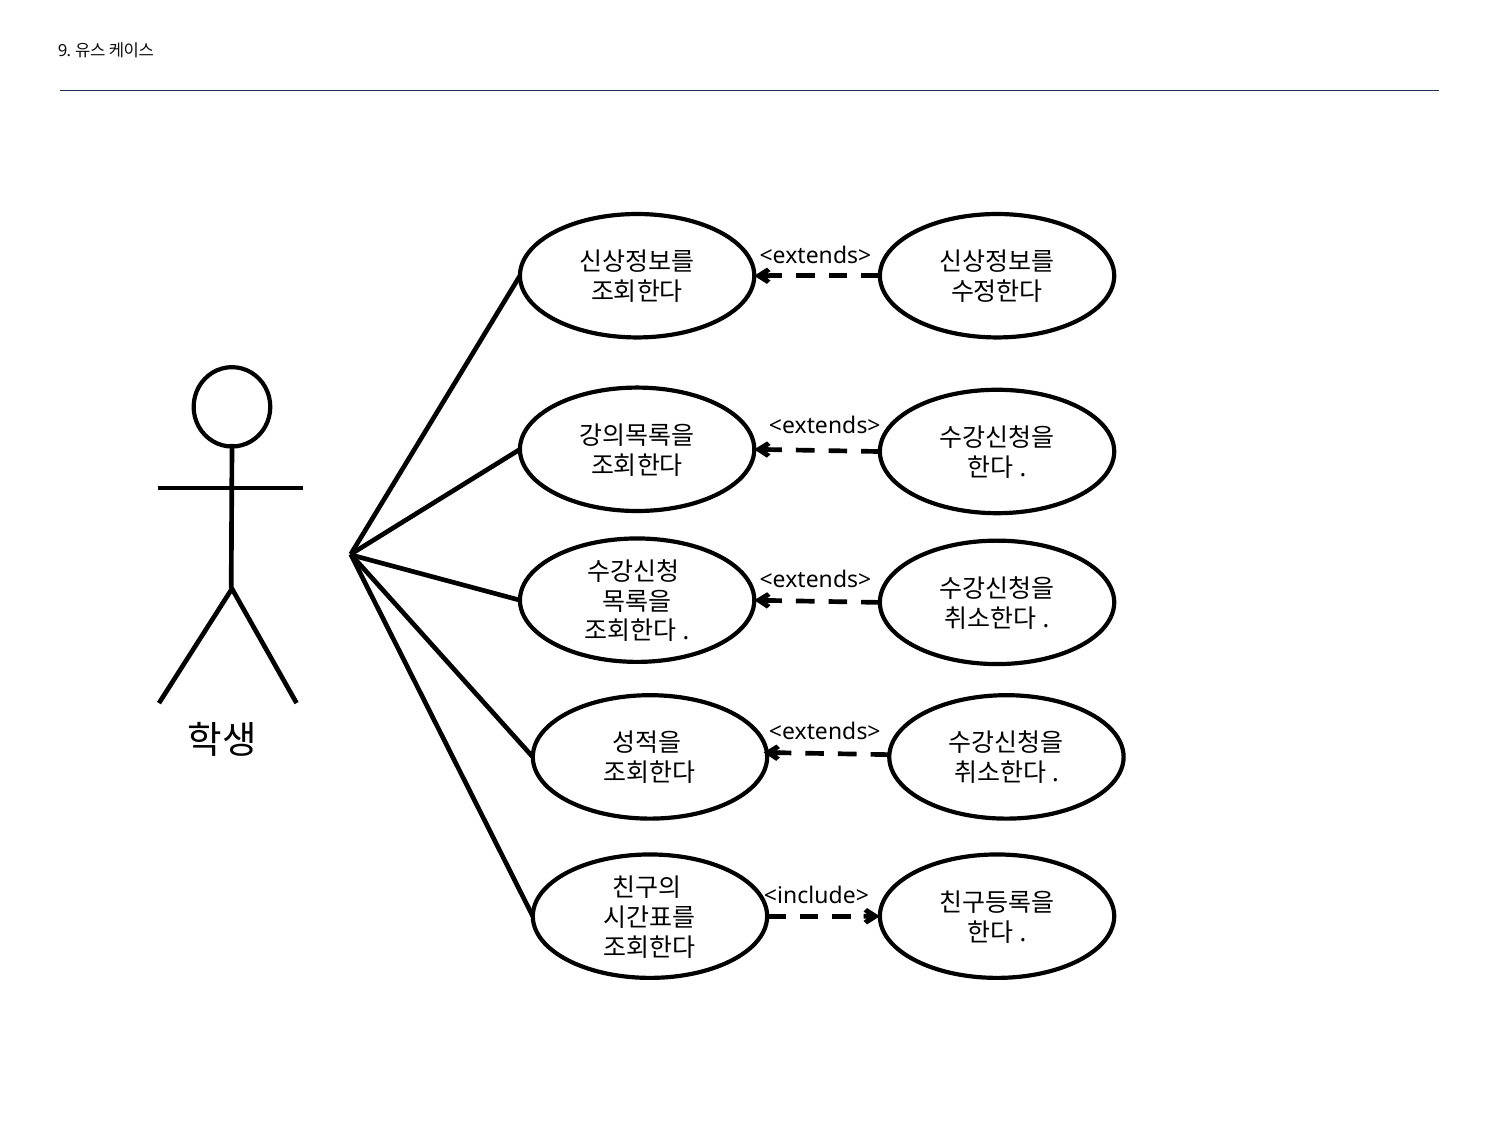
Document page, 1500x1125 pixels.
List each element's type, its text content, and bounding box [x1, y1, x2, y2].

text_box 수강신청 목록을 조회한다. [539, 536, 755, 664]
text_box <extends> [744, 557, 902, 600]
text_box 친구의 시간표를 조회한다 [531, 852, 770, 980]
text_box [754, 599, 881, 603]
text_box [350, 449, 521, 551]
text_box 수강신청을 취소한다. [887, 693, 1126, 821]
text_box 성적을 조회한다 [538, 693, 769, 821]
table_cell [762, 755, 770, 761]
text_box 신상정보를 조회한다 [517, 211, 756, 340]
text_box 9.유스 케이스 [43, 31, 303, 67]
text_box <extends> [754, 709, 911, 752]
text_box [350, 553, 533, 917]
text_box <extends> [744, 232, 902, 276]
text_box 수강신청을 취소한다. [878, 538, 1117, 667]
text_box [350, 275, 521, 448]
text_box <include> [749, 873, 906, 915]
text_box 수강신청을 한다. [878, 387, 1117, 516]
text_box 신상정보를 수정한다 [878, 211, 1117, 340]
text_box 친구등록을 한다. [877, 852, 1117, 980]
text_box <extends> [754, 403, 911, 446]
text_box 학생 [173, 713, 287, 769]
text_box 강의목록을 조회한다 [526, 385, 757, 514]
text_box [157, 366, 304, 704]
